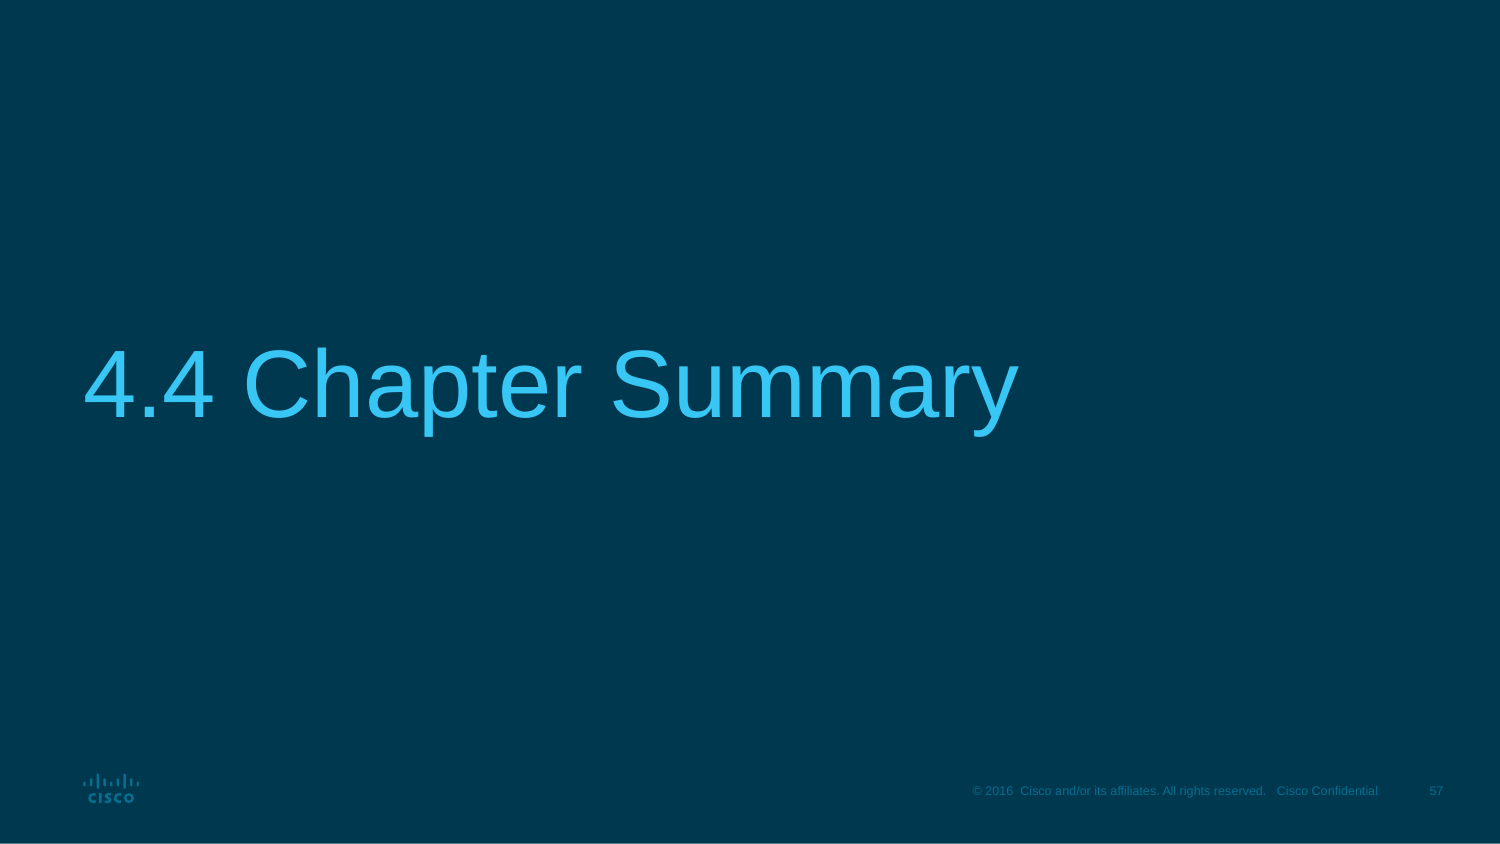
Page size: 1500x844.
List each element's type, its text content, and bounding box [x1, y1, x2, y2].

title 4.4 Chapter Summary [68, 150, 1315, 446]
